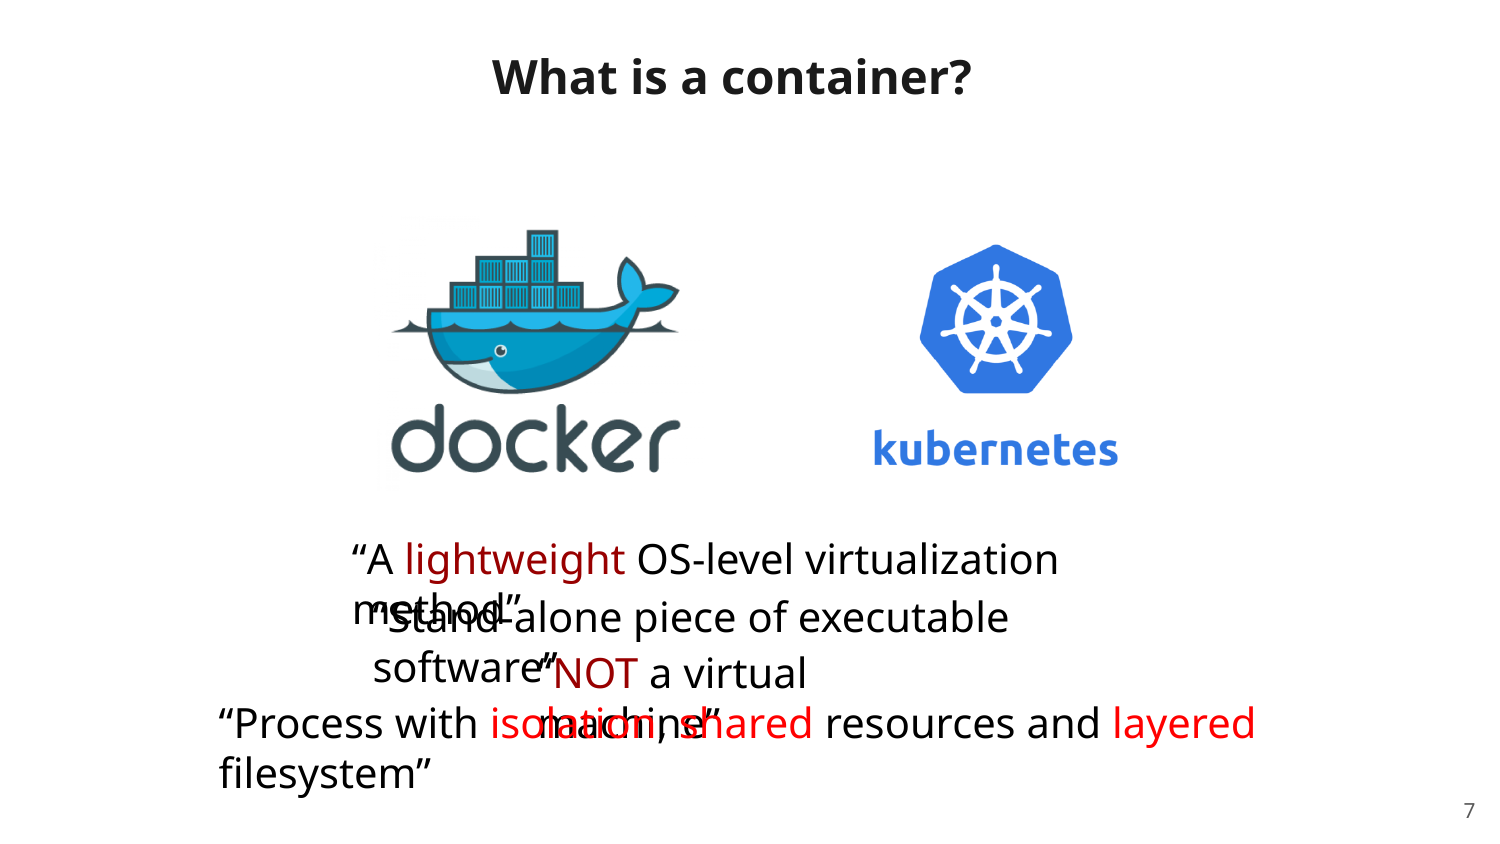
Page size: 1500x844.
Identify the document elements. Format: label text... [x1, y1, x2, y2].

text_box “NOT a virtual machine” [522, 631, 1014, 682]
picture [749, 222, 1242, 485]
text_box “A lightweight OS-level virtualization method” [336, 517, 1242, 648]
slide_number 7 [1400, 779, 1491, 844]
text_box “Stand-alone piece of executable software” [357, 575, 1184, 682]
title What is a container? [477, 32, 1078, 120]
text_box “Process with isolation, shared resources and layered filesystem” [203, 682, 1429, 813]
picture [373, 216, 705, 491]
